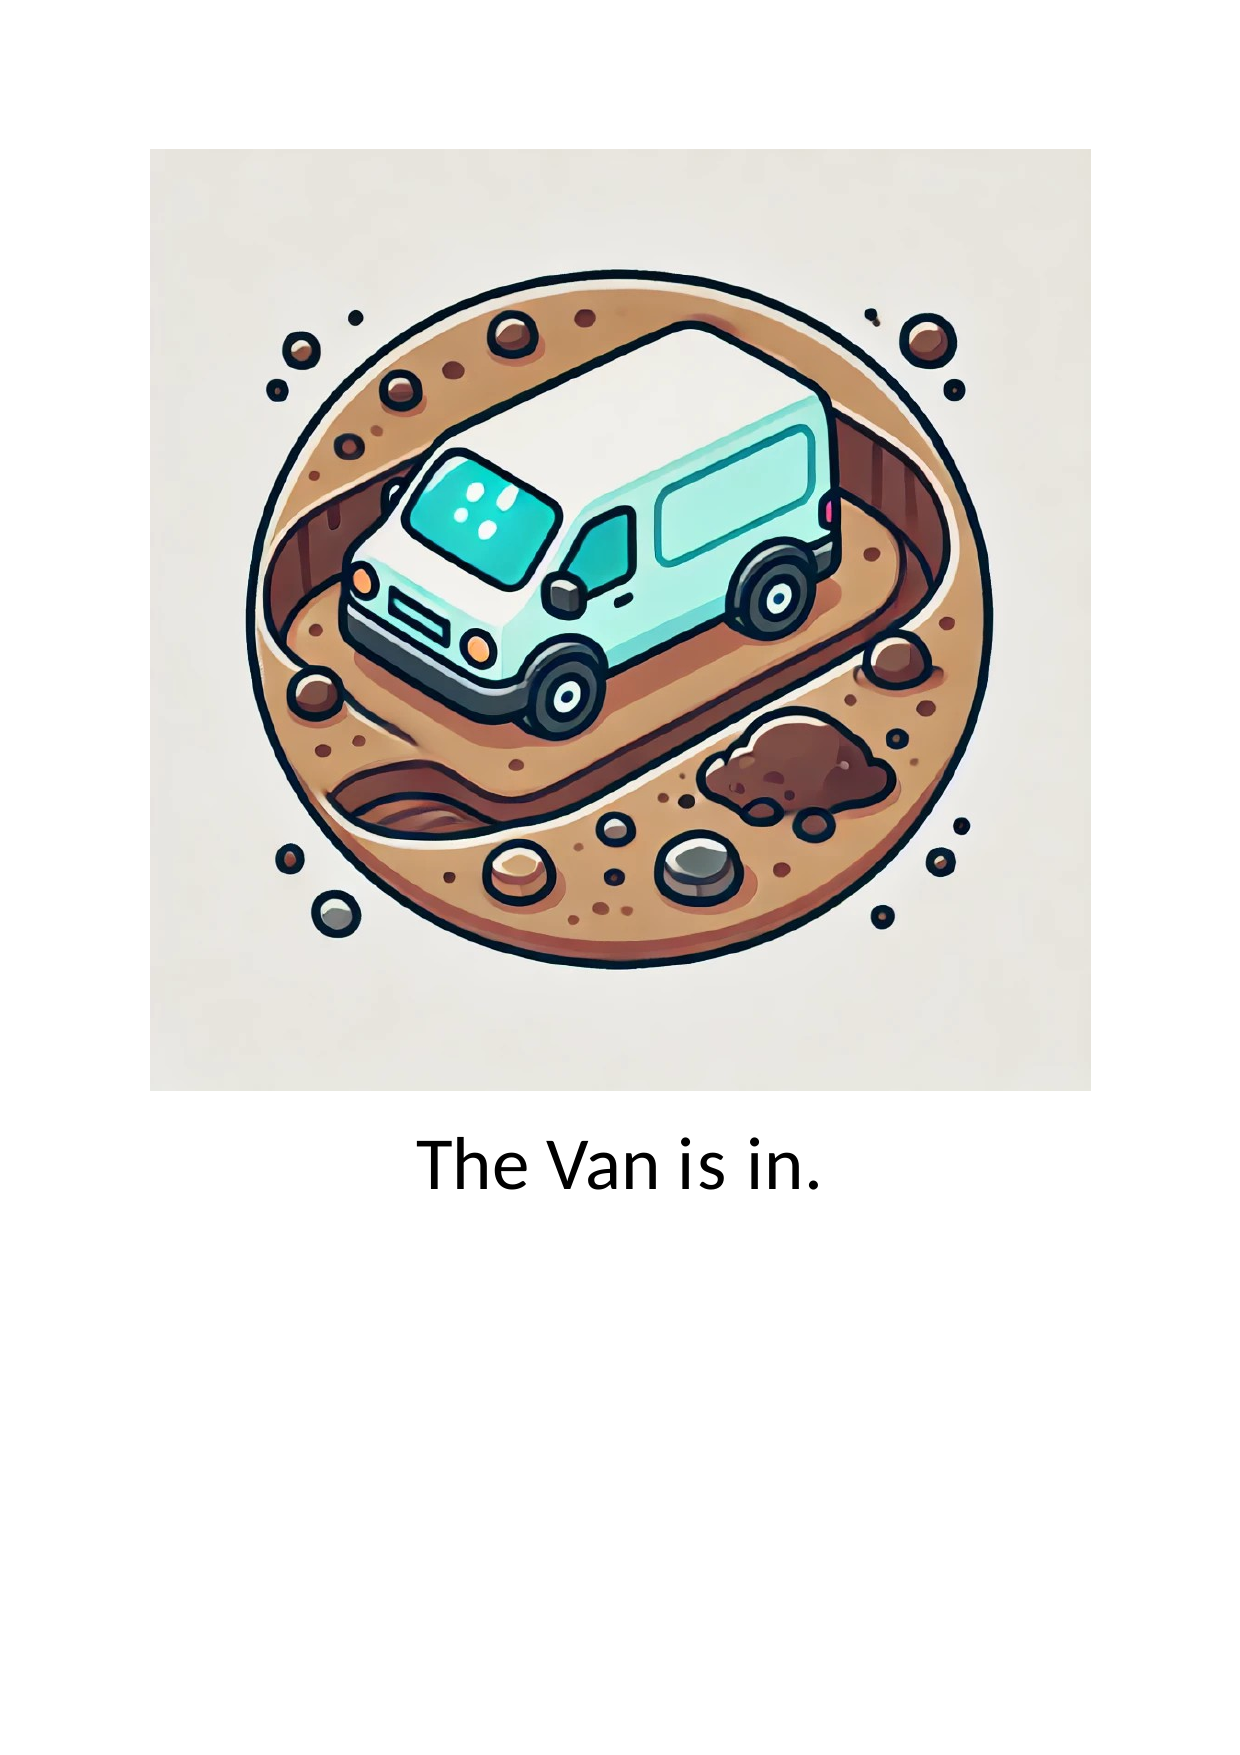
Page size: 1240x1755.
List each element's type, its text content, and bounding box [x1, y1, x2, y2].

picture [149, 149, 1091, 1091]
text_box The Van is in. [147, 1112, 1091, 1205]
